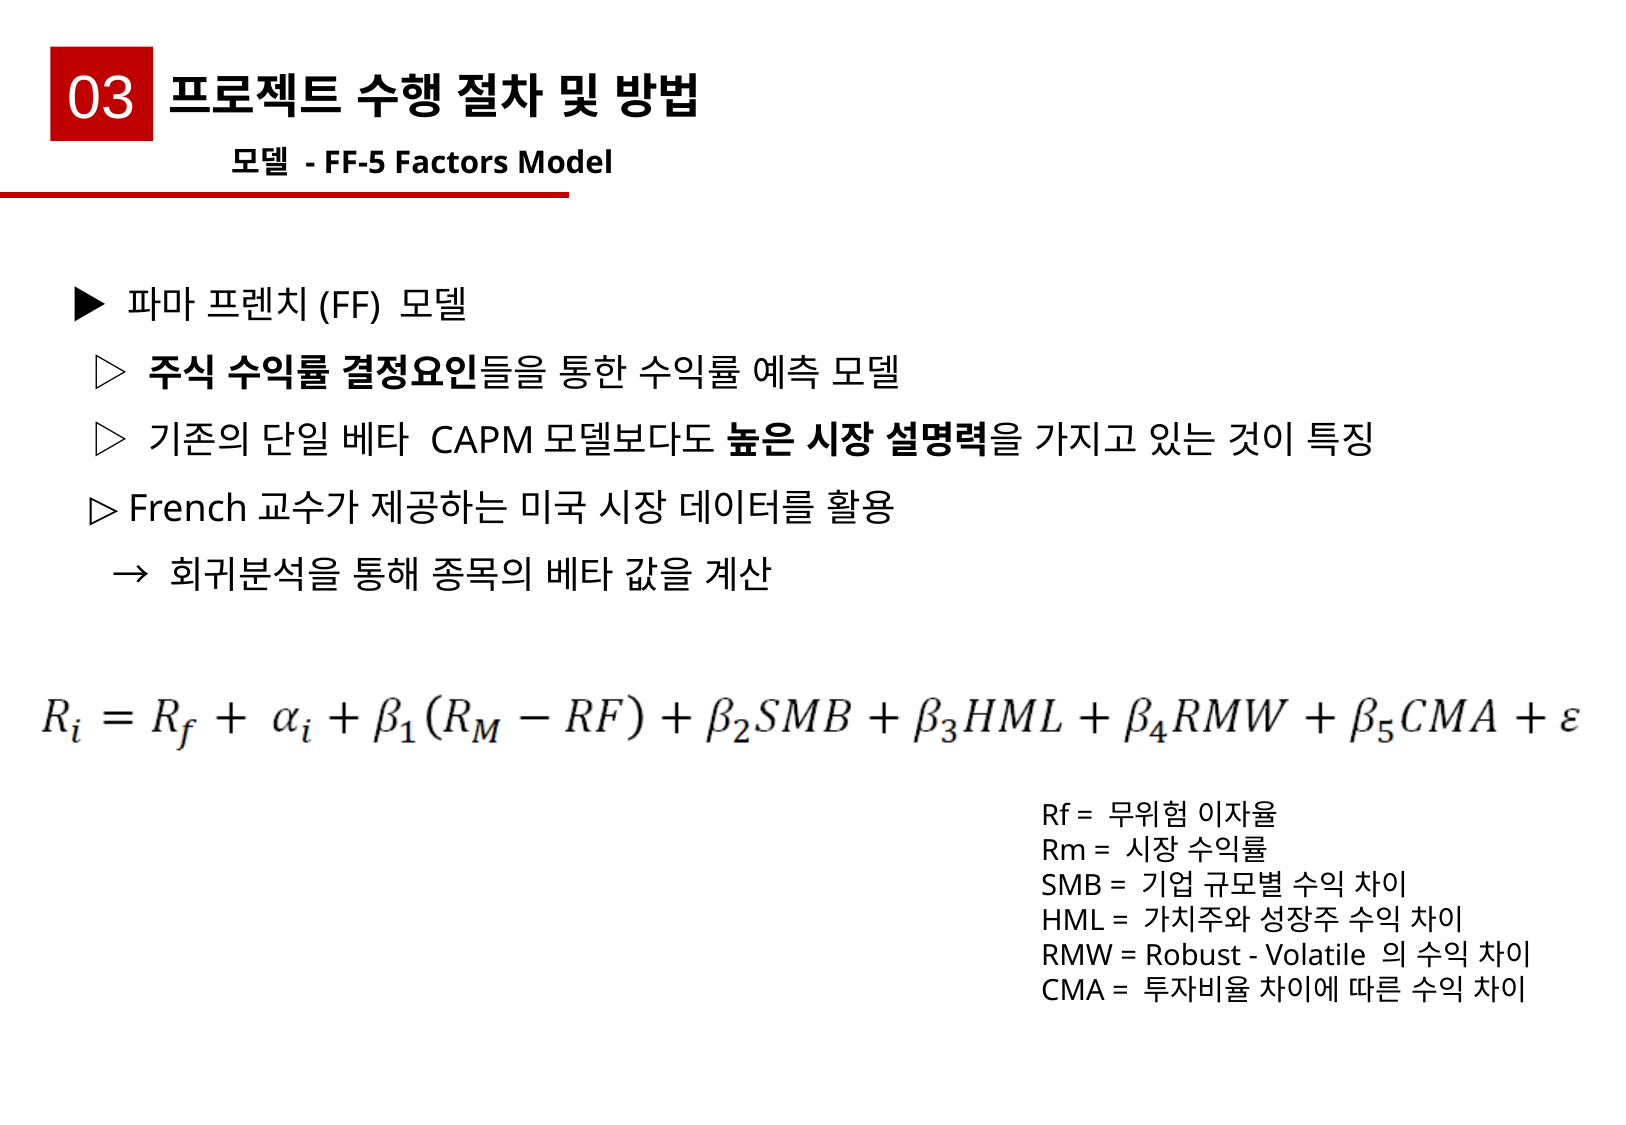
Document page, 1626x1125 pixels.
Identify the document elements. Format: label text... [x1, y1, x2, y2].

text_box Rf = 무위험 이자율 Rm = 시장 수익률 SMB = 기업 규모별 수익 차이 HML = 가치주와 성장주 수익 차이 RMW = Robust - Volatile 의 수익 차이 CMA = 투자비율 차이에 따른 수익 차이 [1026, 781, 1553, 1022]
text_box ▶ 파마 프렌치(FF) 모델 ▷ 주식 수익률 결정요인들을 통한 수익률 예측 모델 ▷ 기존의 단일 베타 CAPM모델보다도 높은 시장 설명력을 가지고 있는 것이 특징 ▷ French교수가 제공하는 미국 시장 데이터를 활용 → 회귀분석을 통해 종목의 베타 값을 계산 [55, 243, 1600, 612]
text_box 모델 - FF-5 Factors Model [167, 151, 679, 195]
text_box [50, 46, 782, 142]
picture [24, 684, 1601, 766]
